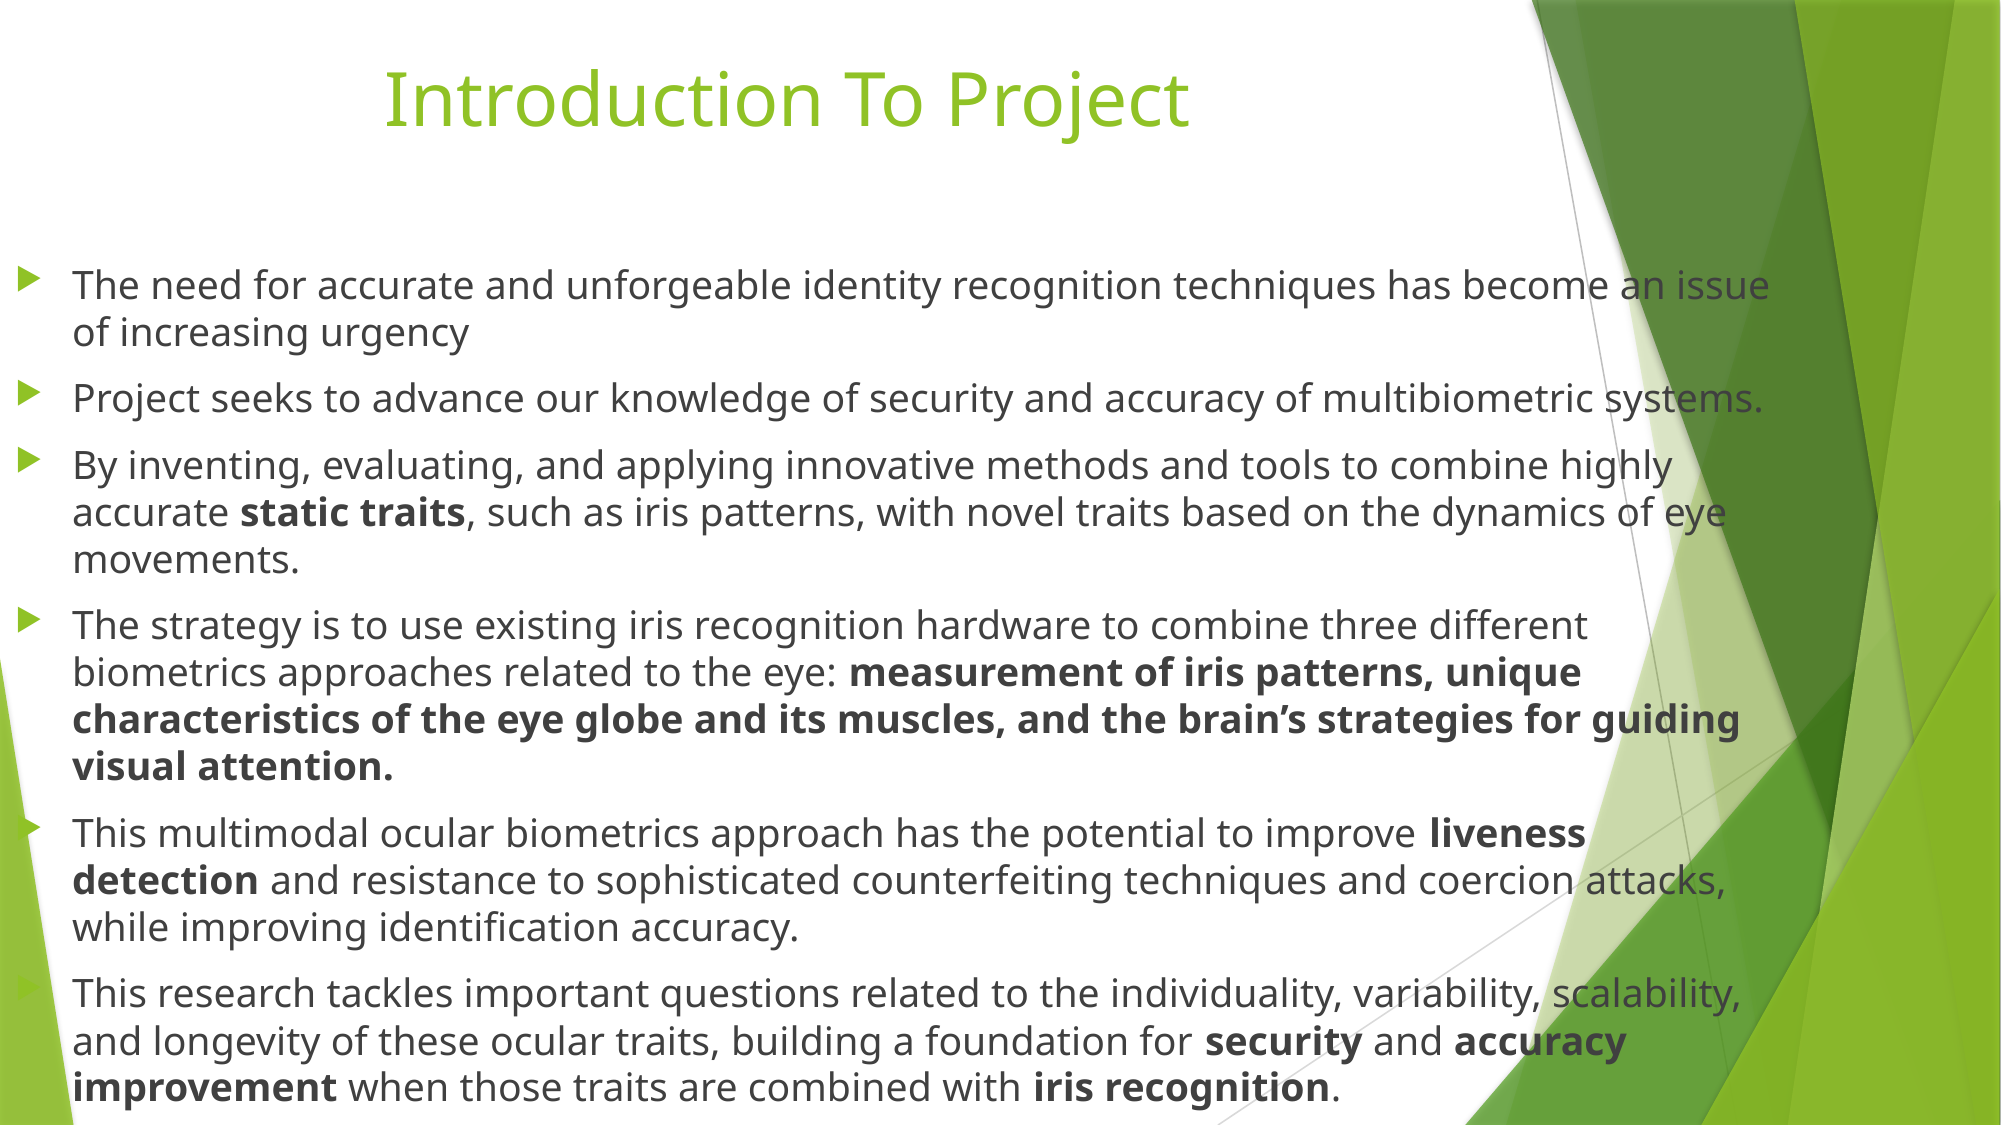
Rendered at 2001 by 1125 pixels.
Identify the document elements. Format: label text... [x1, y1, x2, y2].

title Introduction To Project [92, 43, 1504, 190]
list The need for accurate and unforgeable identity recognition techniques has become an issue of increasing urgency Project seeks to advance our knowledge of security and accuracy of multibiometric systems. By inventing, evaluating, and applying innovative methods and tools to combine highly accurate static traits, such as iris patterns, with novel traits based on the dynamics of eye movements. The strategy is to use existing iris recognition hardware to combine three different biometrics approaches related to the eye: measurement of iris patterns, unique characteristics of the eye globe and its muscles, and the brain’s strategies for guiding visual attention. This multimodal ocular biometrics approach has the potential to improve liveness detection and resistance to sophisticated counterfeiting techniques and coercion attacks, while improving identification accuracy. This research tackles important questions related to the individuality, variability, scalability, and longevity of these ocular traits, building a foundation for security and accuracy improvement when those traits are combined with iris recognition. [0, 190, 1796, 1125]
